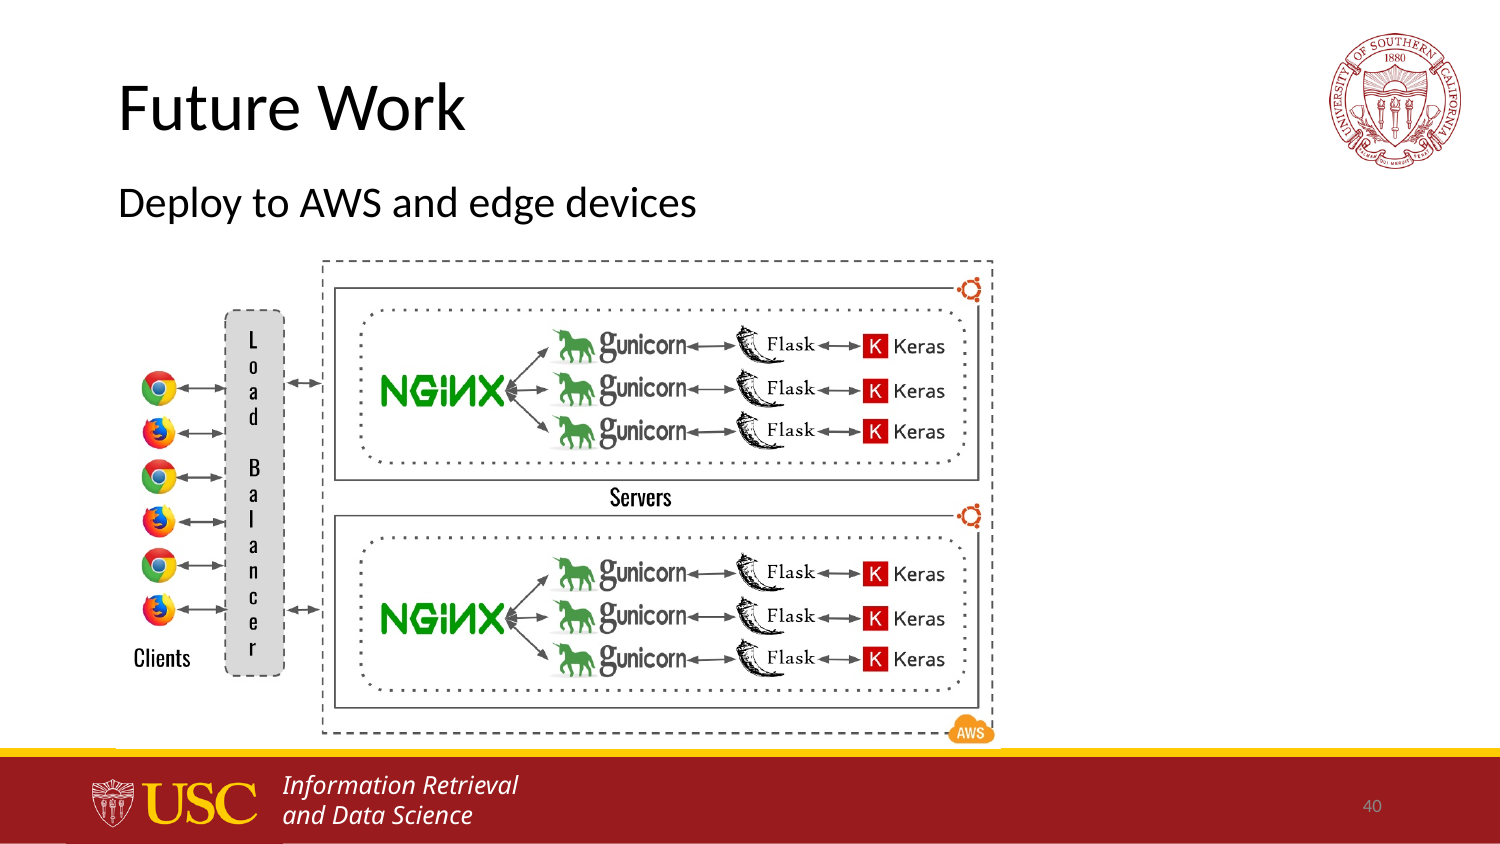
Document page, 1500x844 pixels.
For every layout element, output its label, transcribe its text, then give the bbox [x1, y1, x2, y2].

picture [1329, 33, 1461, 169]
slide_number 40 [1059, 782, 1397, 827]
list Deploy to AWS and edge devices [103, 172, 1397, 760]
title Future Work [103, 44, 1397, 172]
picture [66, 762, 283, 844]
picture [115, 251, 1001, 750]
